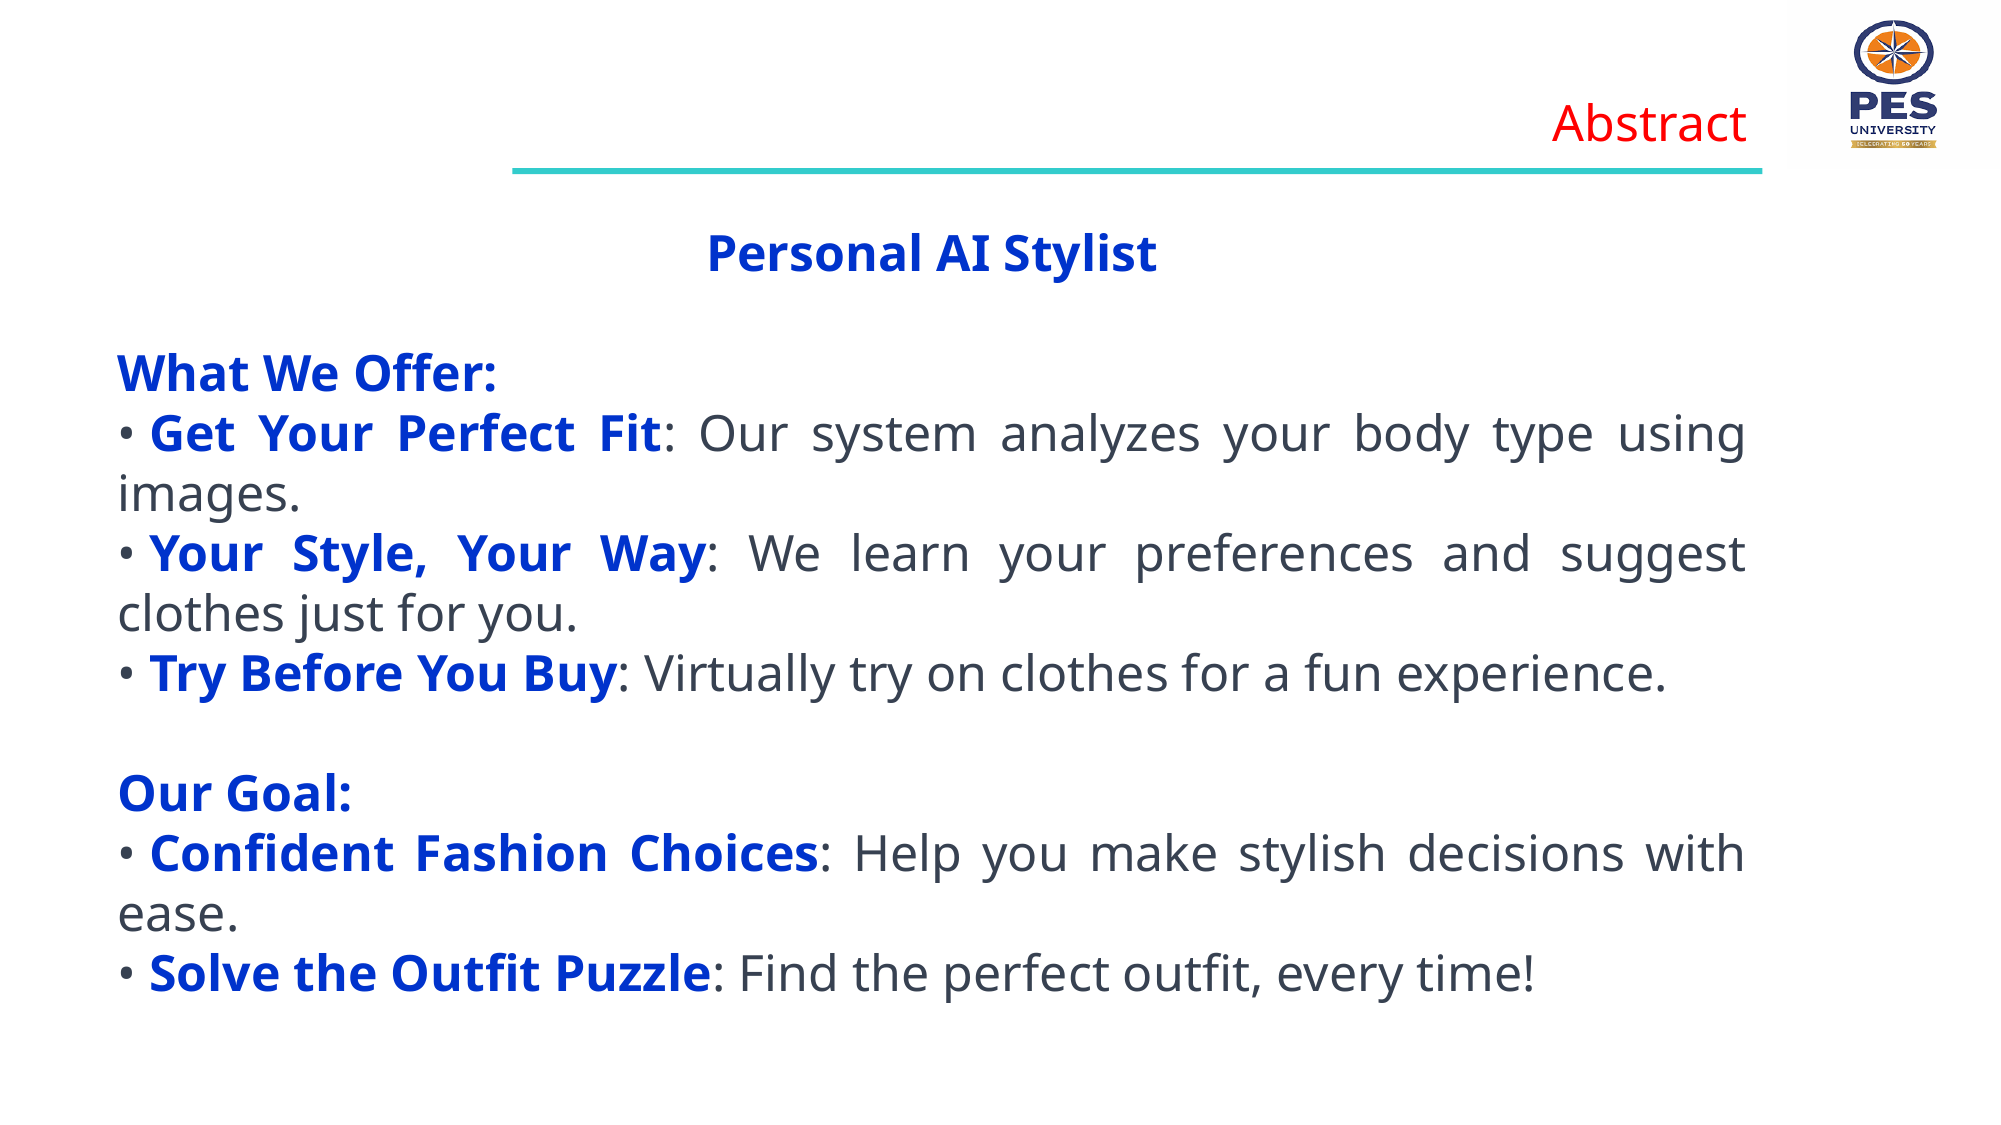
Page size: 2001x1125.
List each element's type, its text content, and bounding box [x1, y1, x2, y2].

text_box Personal AI Stylist What We Offer: • Get Your Perfect Fit: Our system analyzes your body type using images. • Your Style, Your Way: We learn your preferences and suggest clothes just for you. • Try Before You Buy: Virtually try on clothes for a fun experience. Our Goal: • Confident Fashion Choices: Help you make stylish decisions with ease. • Solve the Outfit Puzzle: Find the perfect outfit, every time! [102, 214, 1763, 1077]
picture [1787, 0, 2000, 169]
text_box [512, 168, 1763, 175]
text_box Abstract [699, 84, 1763, 159]
